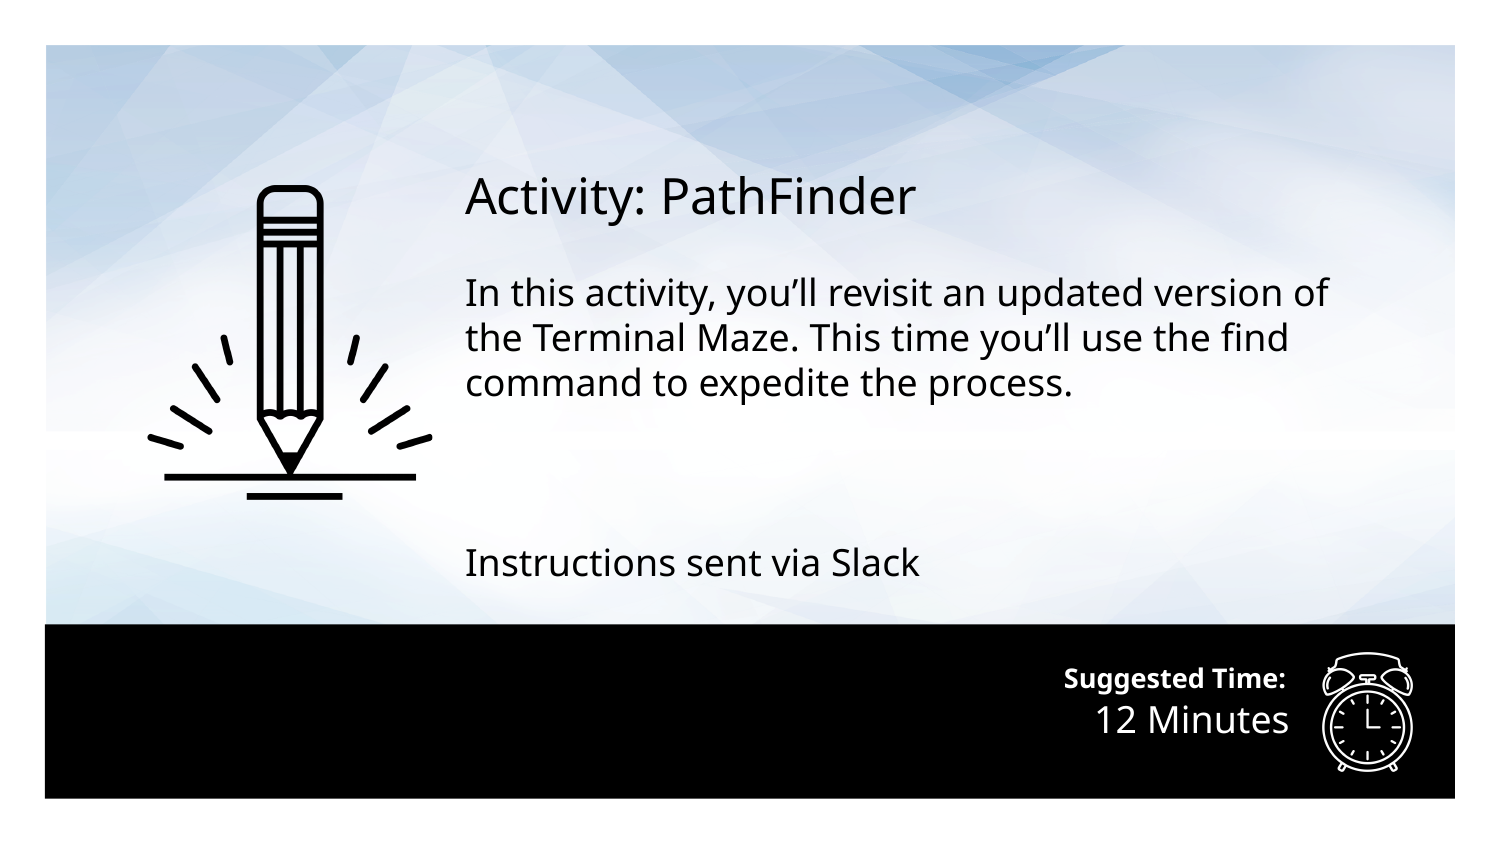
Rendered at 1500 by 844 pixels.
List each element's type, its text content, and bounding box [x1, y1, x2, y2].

picture [45, 46, 1455, 624]
title Activity: PathFinder In this activity, you’ll revisit an updated version of the Terminal Maze. This time you’ll use the find command to expedite the process. Instructions sent via Slack [45, 164, 1435, 618]
picture [1322, 652, 1413, 694]
title 12 Minutes [0, 694, 1455, 799]
